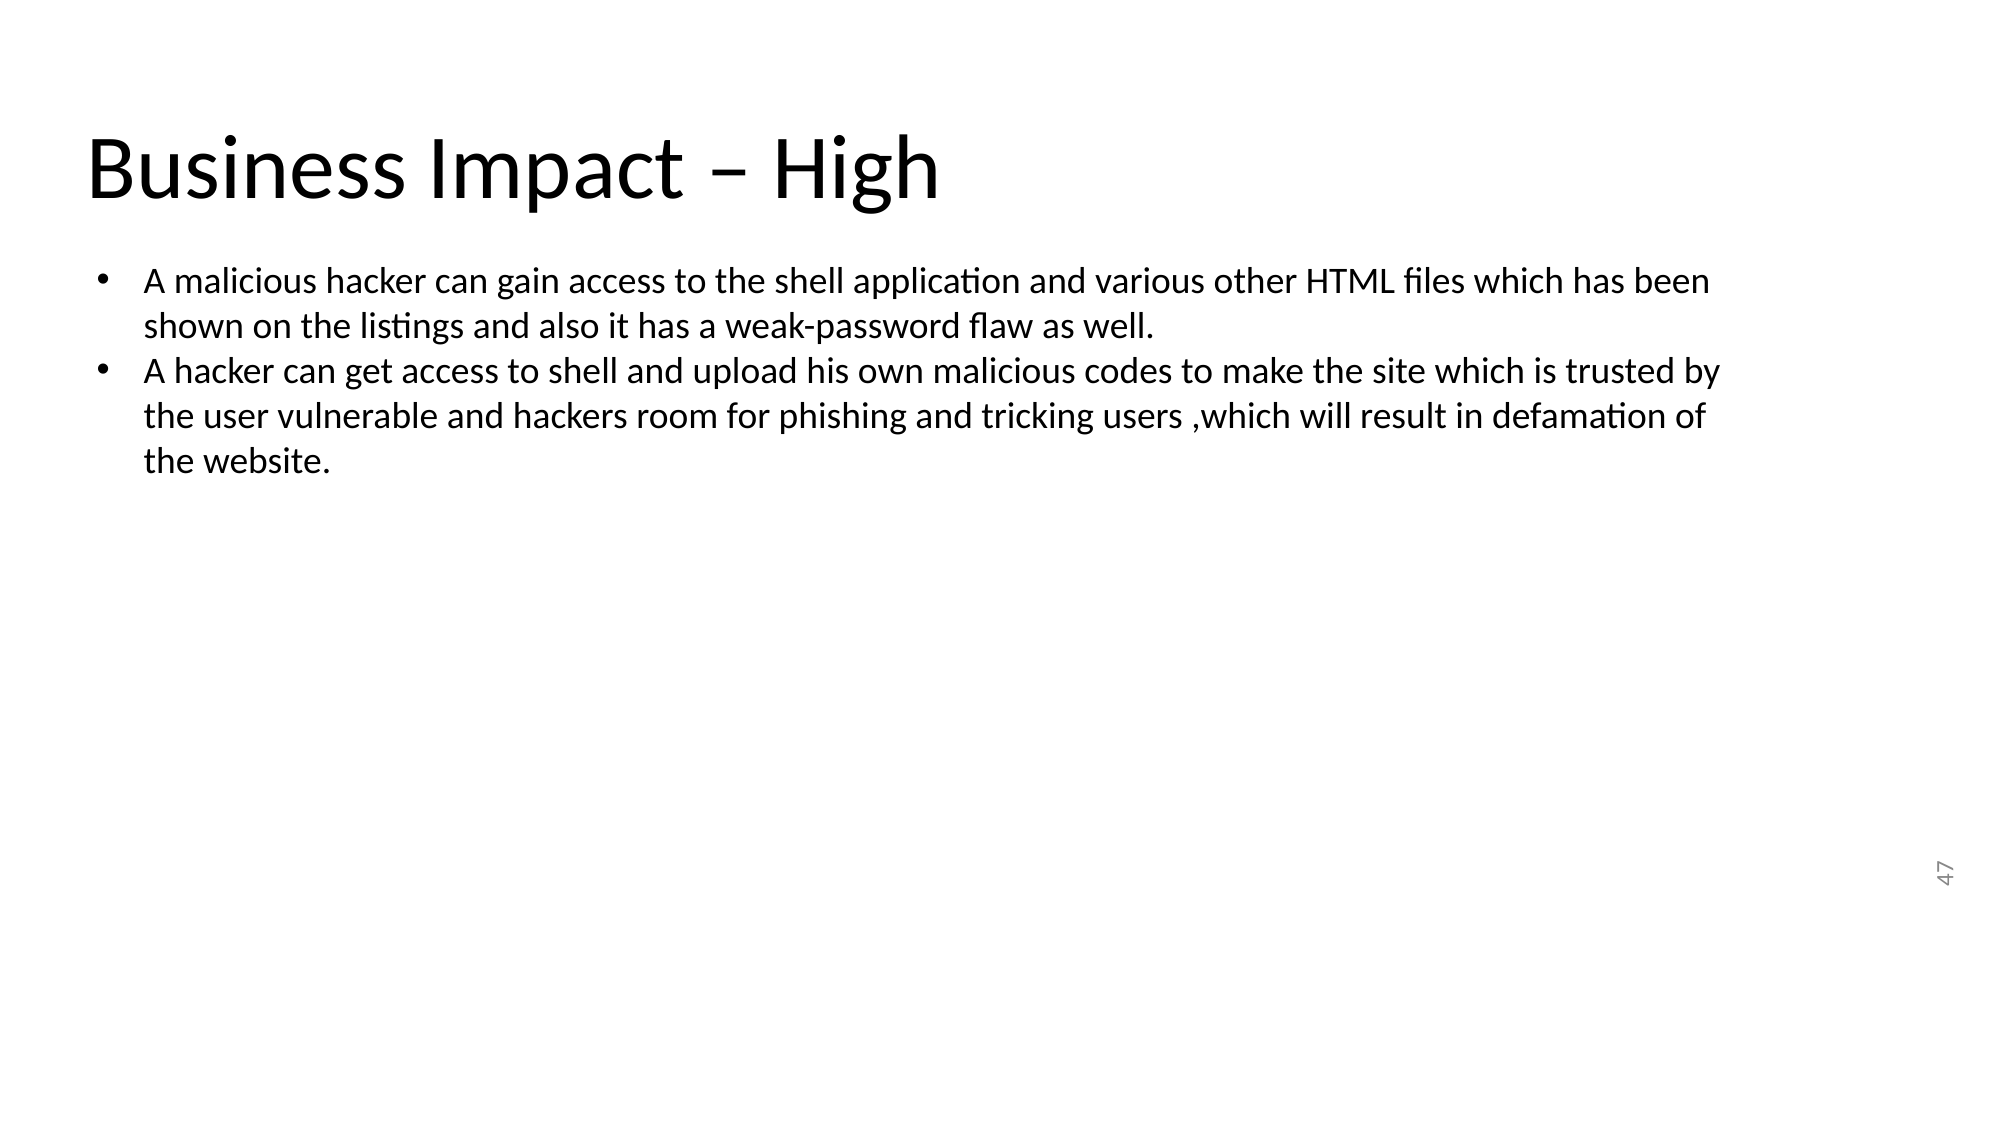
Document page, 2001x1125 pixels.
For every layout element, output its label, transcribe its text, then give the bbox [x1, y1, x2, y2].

text_box A malicious hacker can gain access to the shell application and various other HTML files which has been shown on the listings and also it has a weak-password flaw as well. A hacker can get access to shell and upload his own malicious codes to make the site which is trusted by the user vulnerable and hackers room for phishing and tricking users ,which will result in defamation of the website. [89, 248, 1744, 563]
title Business Impact – High [71, 90, 1380, 247]
slide_number 47 [1906, 846, 1981, 1062]
